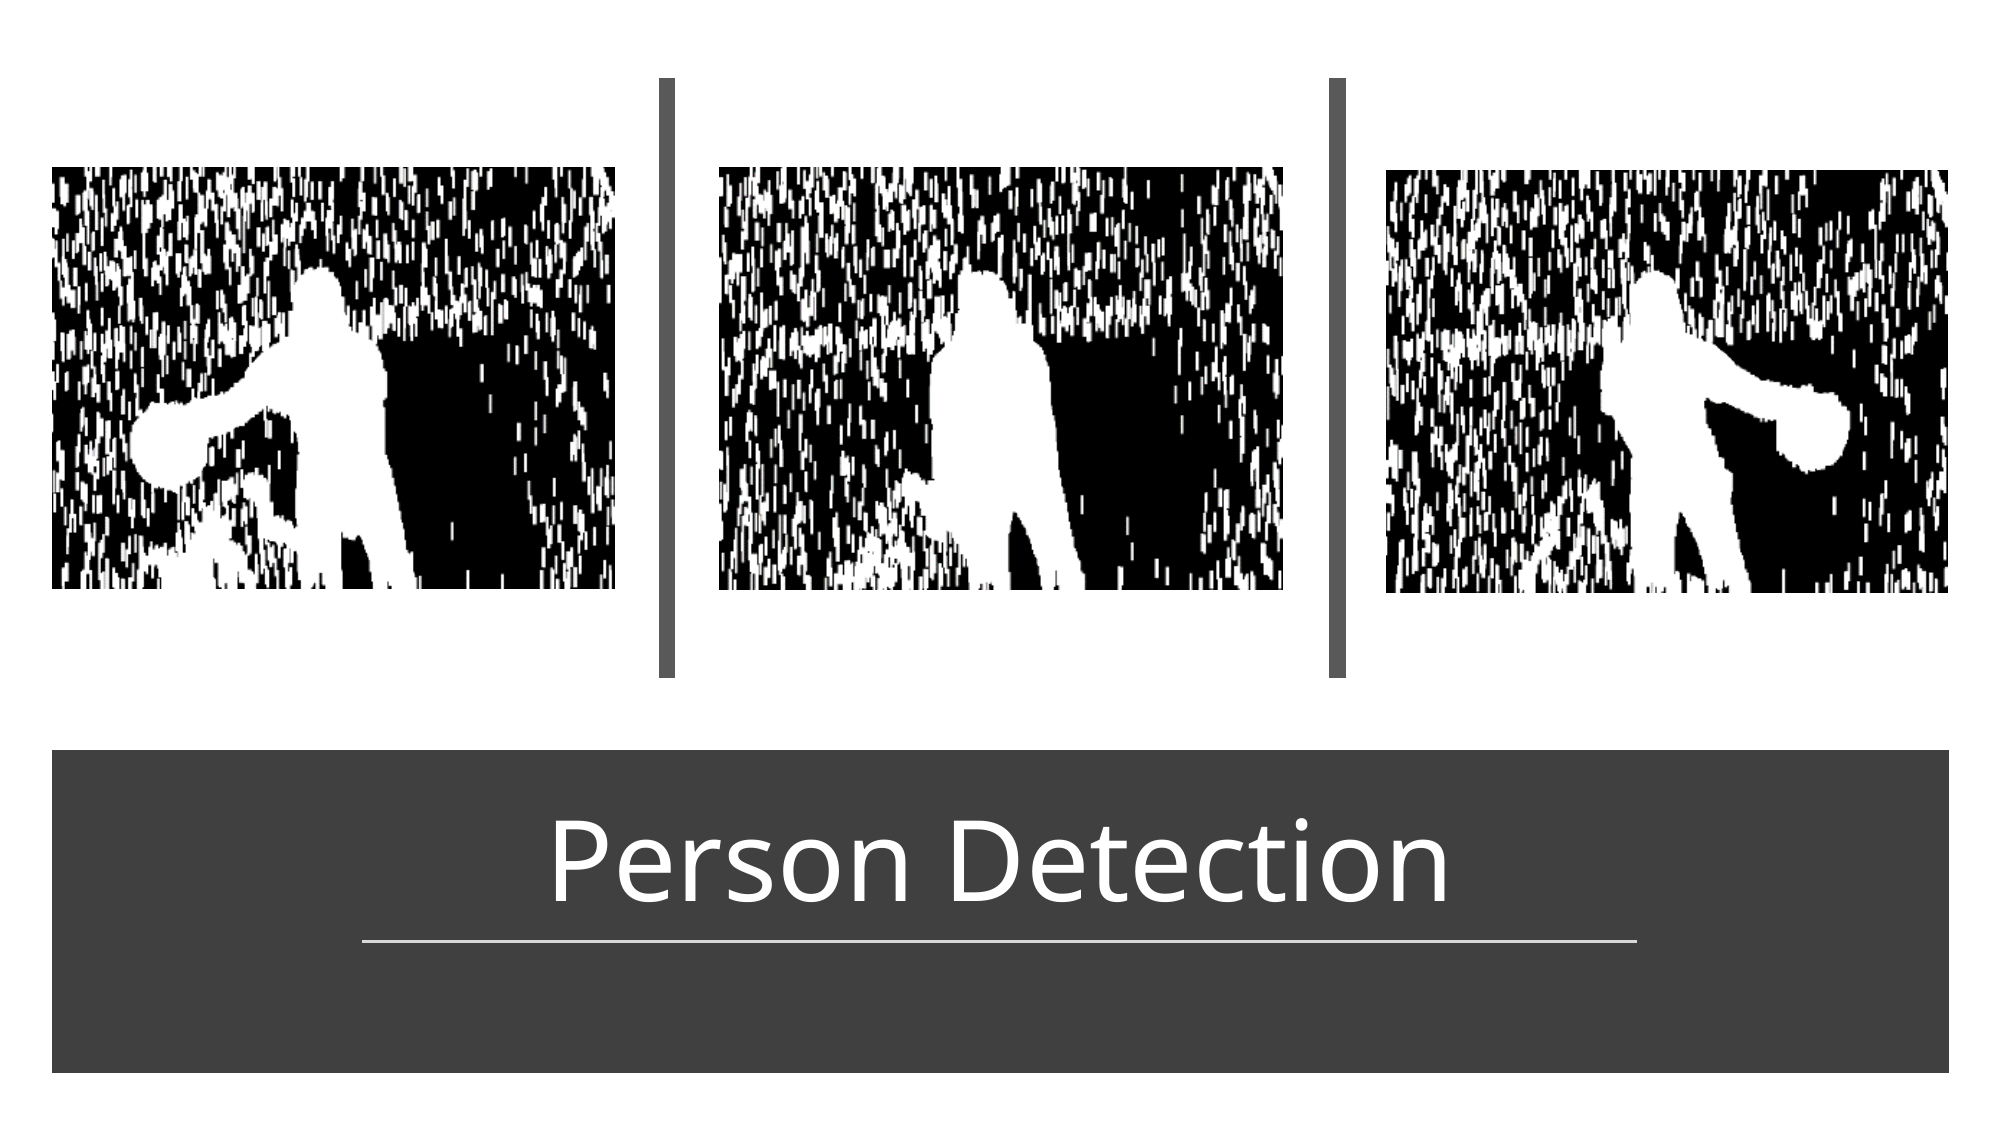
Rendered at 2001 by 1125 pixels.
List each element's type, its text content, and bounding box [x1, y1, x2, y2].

text_box [61, 759, 1939, 1064]
picture [1386, 170, 1948, 593]
picture [719, 167, 1283, 590]
title Person Detection [86, 780, 1914, 933]
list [52, 167, 615, 589]
